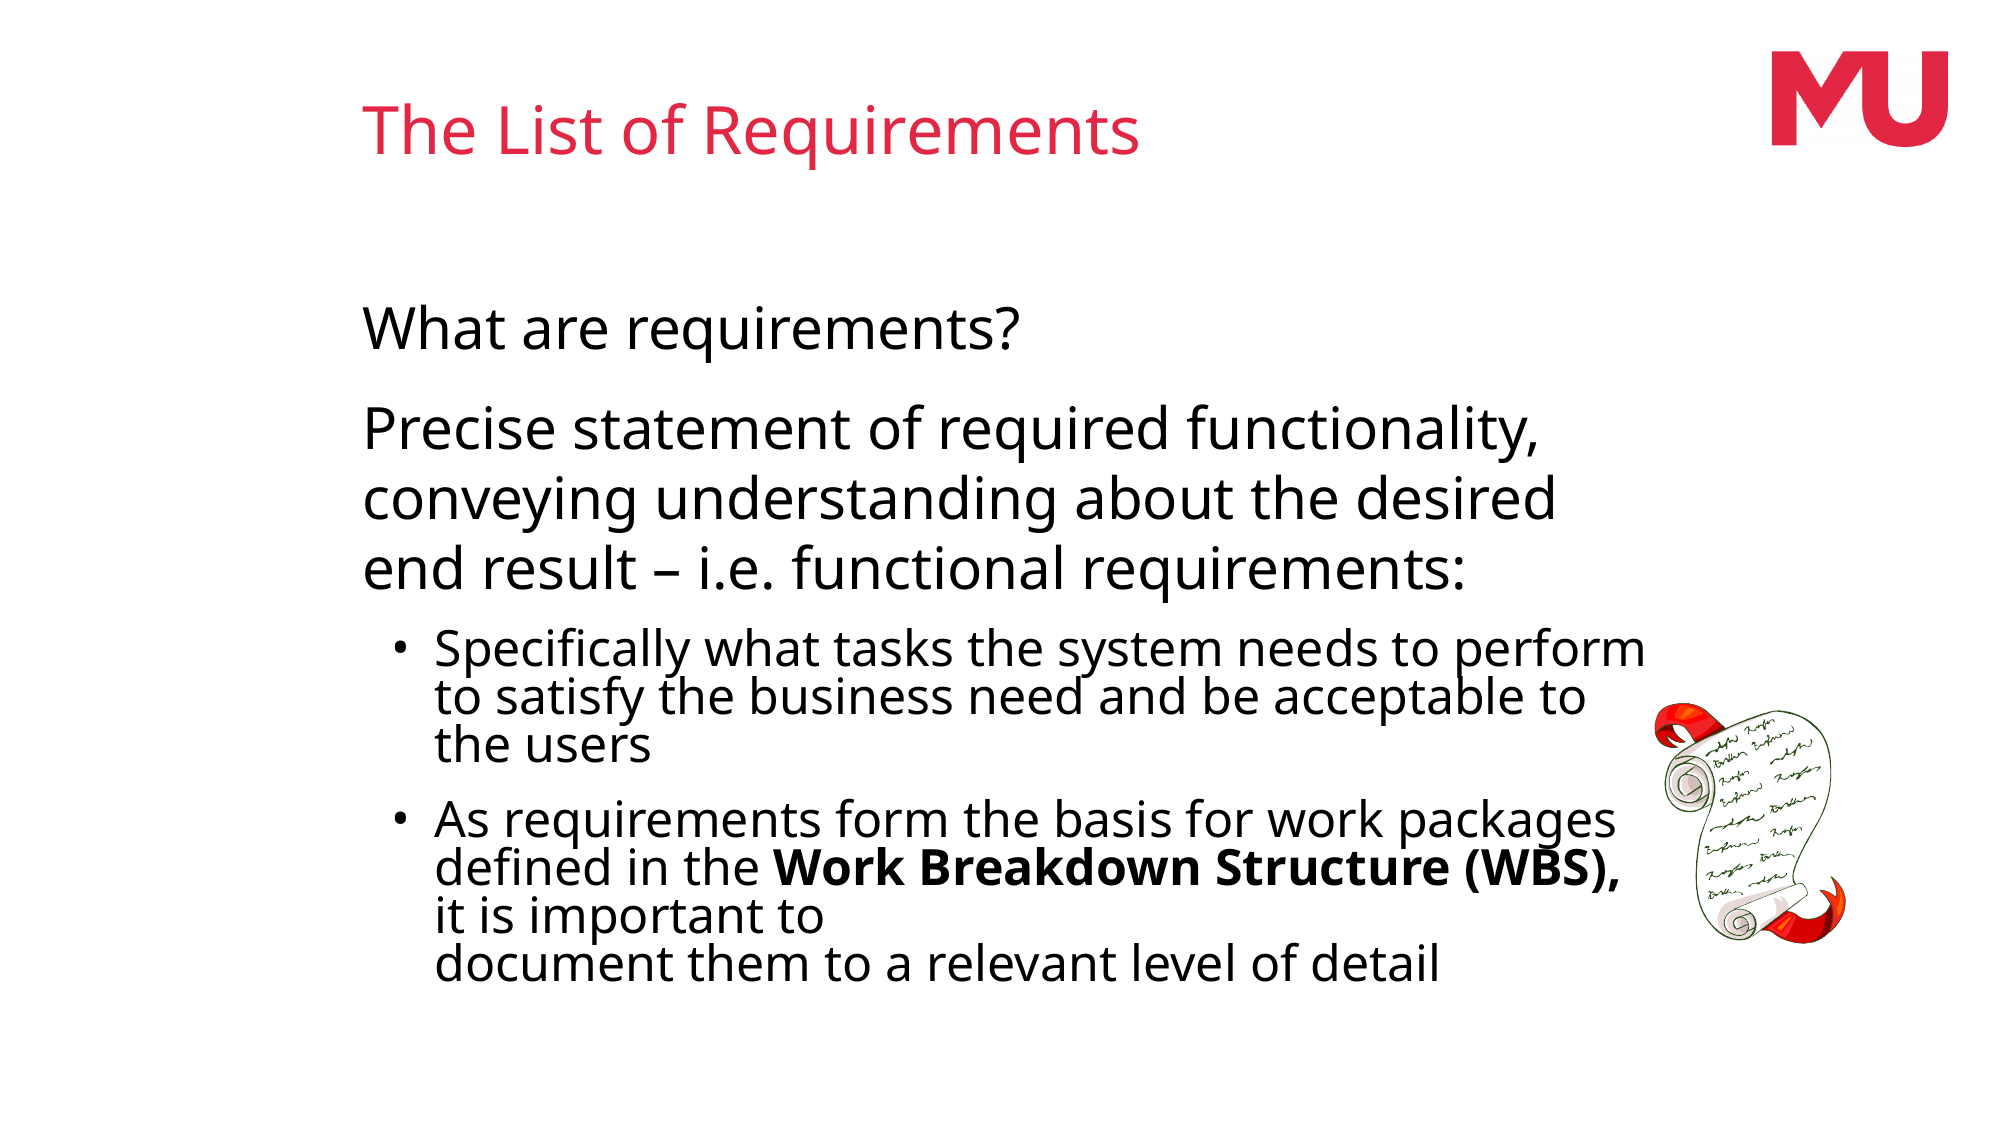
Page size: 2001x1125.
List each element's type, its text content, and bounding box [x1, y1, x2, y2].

picture [1650, 699, 1850, 948]
text_box The List of Requirements [362, 87, 1485, 225]
text_box What are requirements? Precise statement of required functionality, conveying understanding about the desired end result – i.e. functional requirements: Specifically what tasks the system needs to perform to satisfy the business need and be acceptable to the users As requirements form the basis for work packages defined in the Work Breakdown Structure (WBS), it is important to document them to a relevant level of detail [362, 290, 1662, 1088]
picture [1770, 49, 1950, 148]
